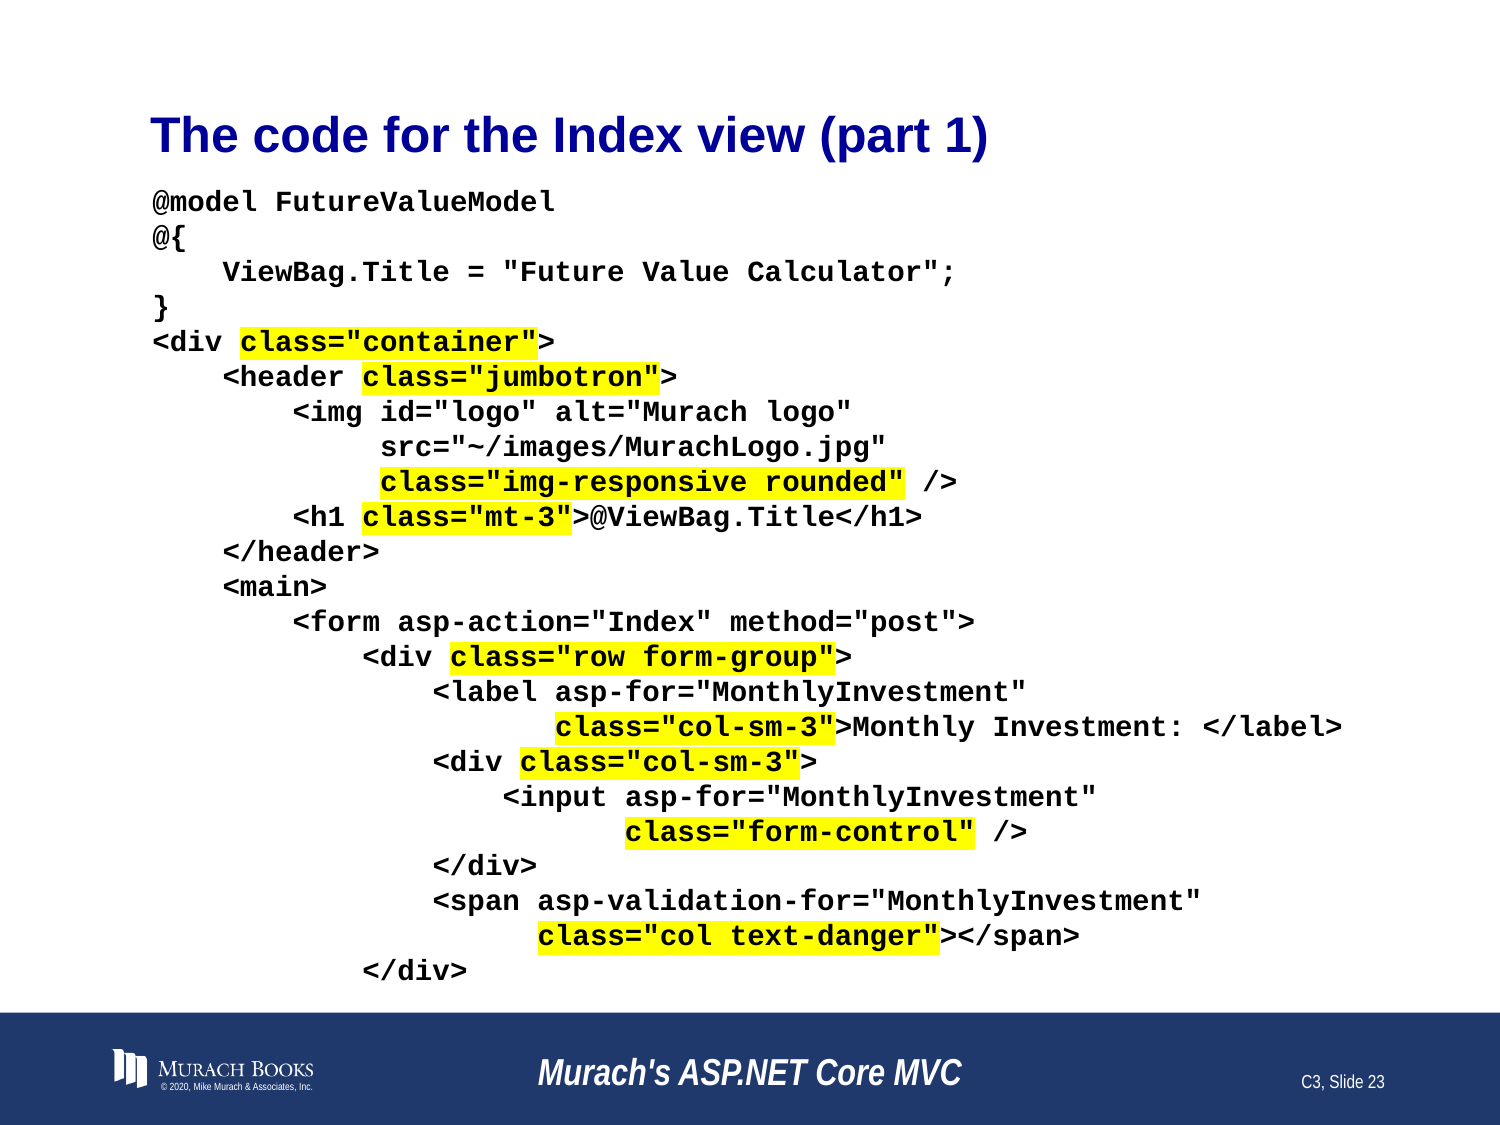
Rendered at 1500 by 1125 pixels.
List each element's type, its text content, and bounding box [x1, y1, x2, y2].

list @model FutureValueModel @{ ViewBag.Title = "Future Value Calculator"; } <div class="container"> <header class="jumbotron"> <img id="logo" alt="Murach logo" src="~/images/MurachLogo.jpg" class="img-responsive rounded" /> <h1 class="mt-3">@ViewBag.Title</h1> </header> <main> <form asp-action="Index" method="post"> <div class="row form-group"> <label asp-for="MonthlyInvestment" class="col-sm-3">Monthly Investment: </label> <div class="col-sm-3"> <input asp-for="MonthlyInvestment" class="form-control" /> </div> <span asp-validation-for="MonthlyInvestment" class="col text-danger"></span> </div> [137, 174, 1363, 975]
title The code for the Index view (part 1) [150, 102, 1350, 164]
footer © 2020, Mike Murach & Associates, Inc. [12, 1025, 463, 1100]
slide_number Murach's ASP.NET Core MVC [463, 1025, 1050, 1100]
slide_number C3, Slide 23 [1087, 1025, 1400, 1100]
